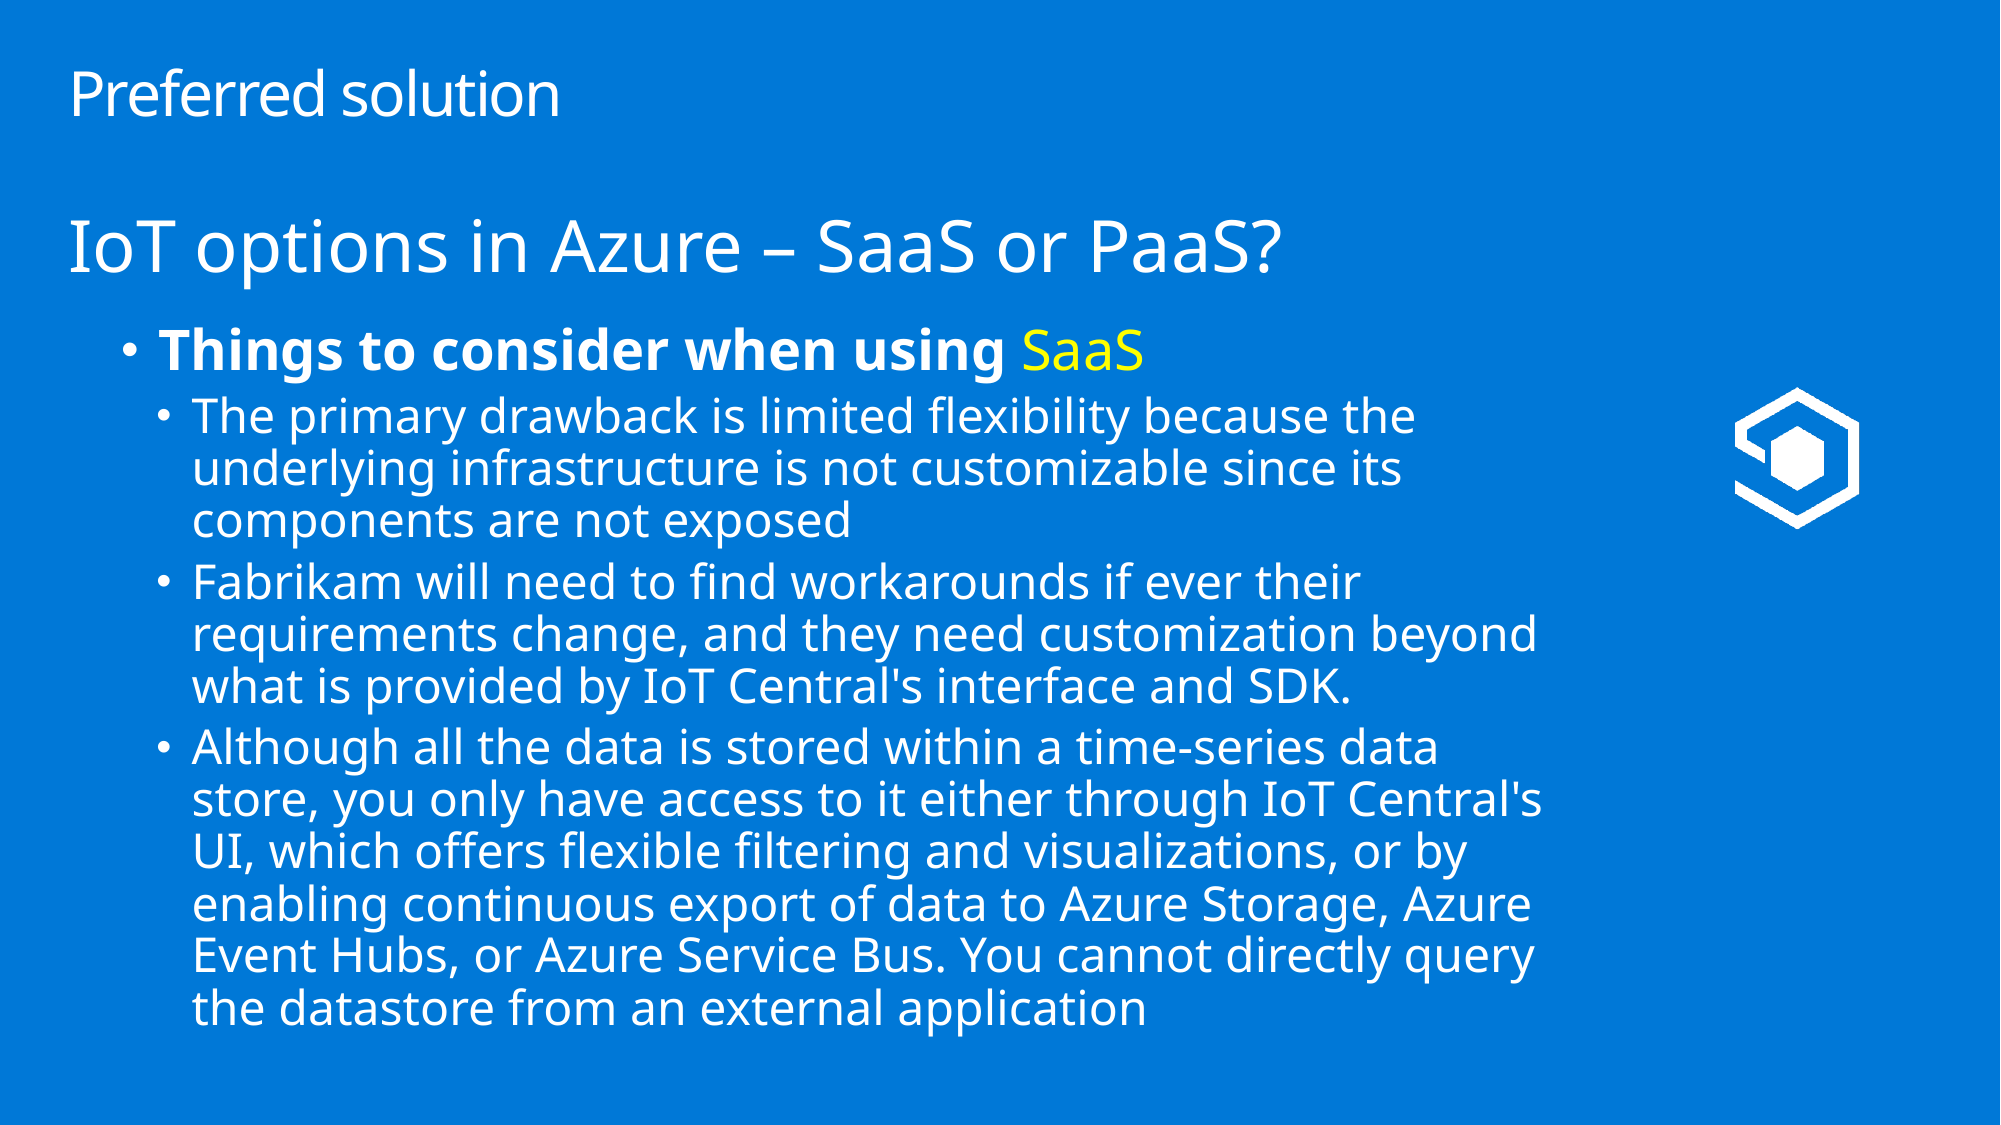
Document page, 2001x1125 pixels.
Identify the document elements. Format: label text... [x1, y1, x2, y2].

list IoT options in Azure – SaaS or PaaS? Things to consider when using SaaS The primary drawback is limited flexibility because the underlying infrastructure is not customizable since its components are not exposed Fabrikam will need to find workarounds if ever their requirements change, and they need customization beyond what is provided by IoT Central's interface and SDK. Although all the data is stored within a time-series data store, you only have access to it either through IoT Central's UI, which offers flexible filtering and visualizations, or by enabling continuous export of data to Azure Storage, Azure Event Hubs, or Azure Service Bus. You cannot directly query the datastore from an external application [44, 195, 1604, 1125]
picture [1723, 384, 1872, 533]
title Preferred solution [44, 47, 1957, 196]
